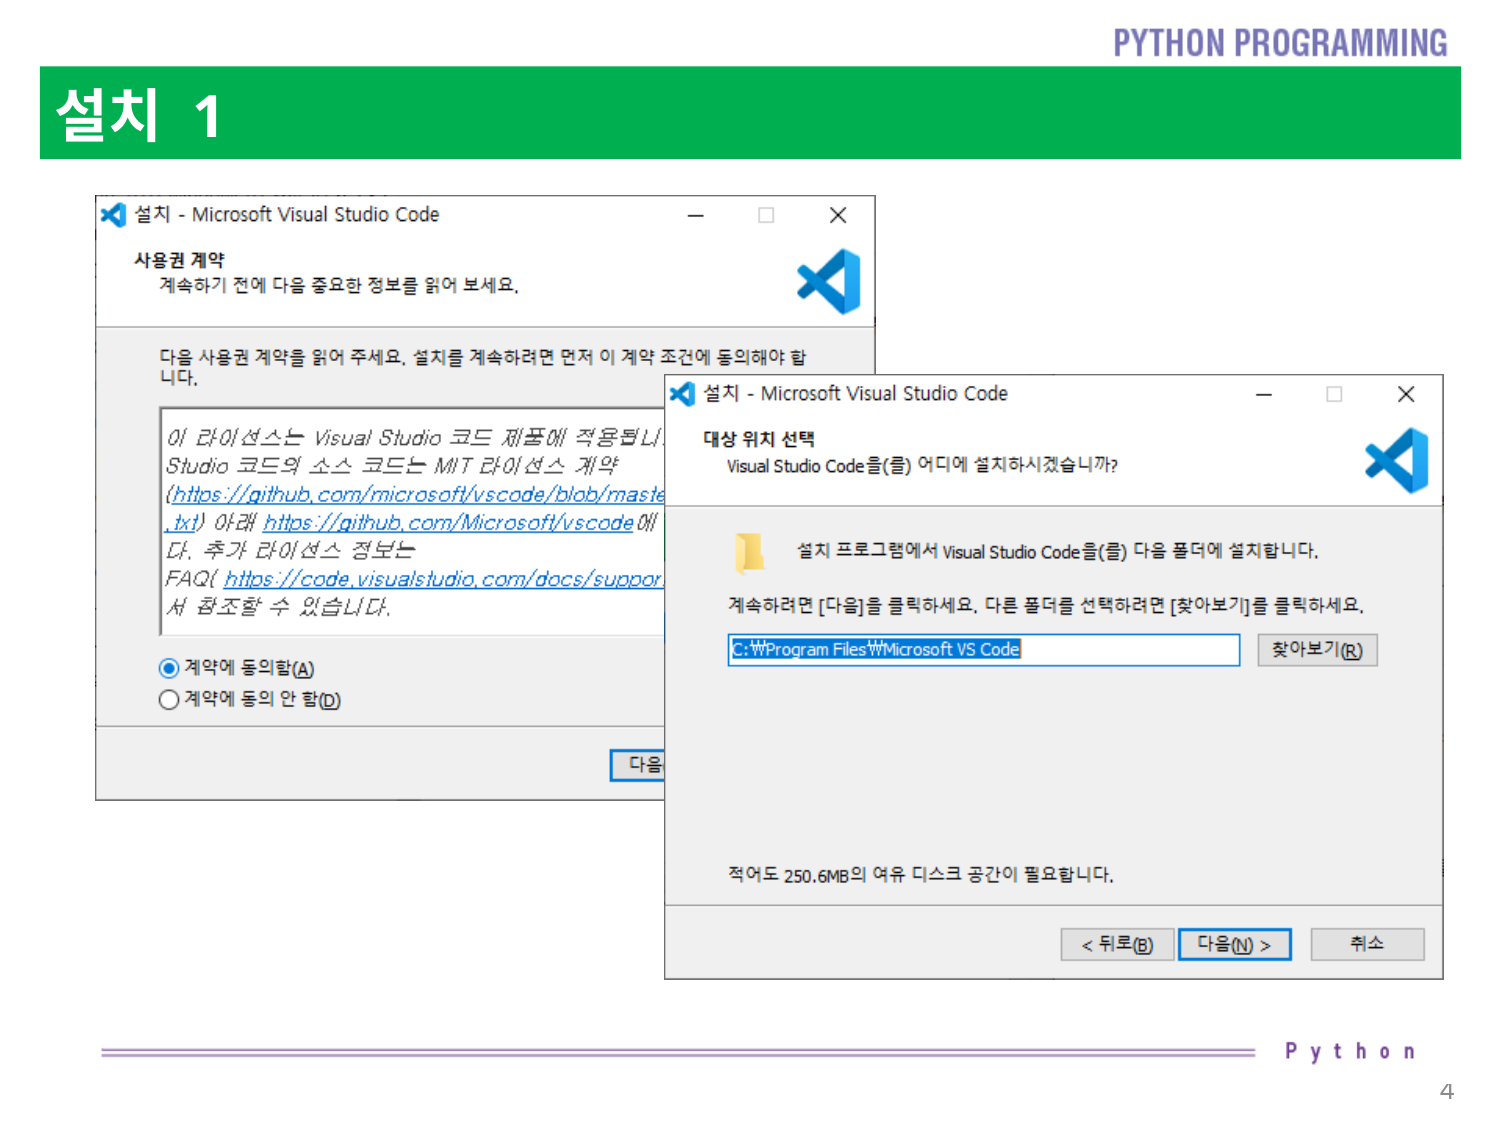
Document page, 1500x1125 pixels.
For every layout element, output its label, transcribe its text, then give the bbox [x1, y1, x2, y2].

picture [18, 1020, 1483, 1084]
picture [1106, 13, 1462, 66]
picture [95, 195, 1445, 980]
title 설치 1 [39, 76, 1444, 152]
slide_number 4 [1119, 1071, 1470, 1112]
